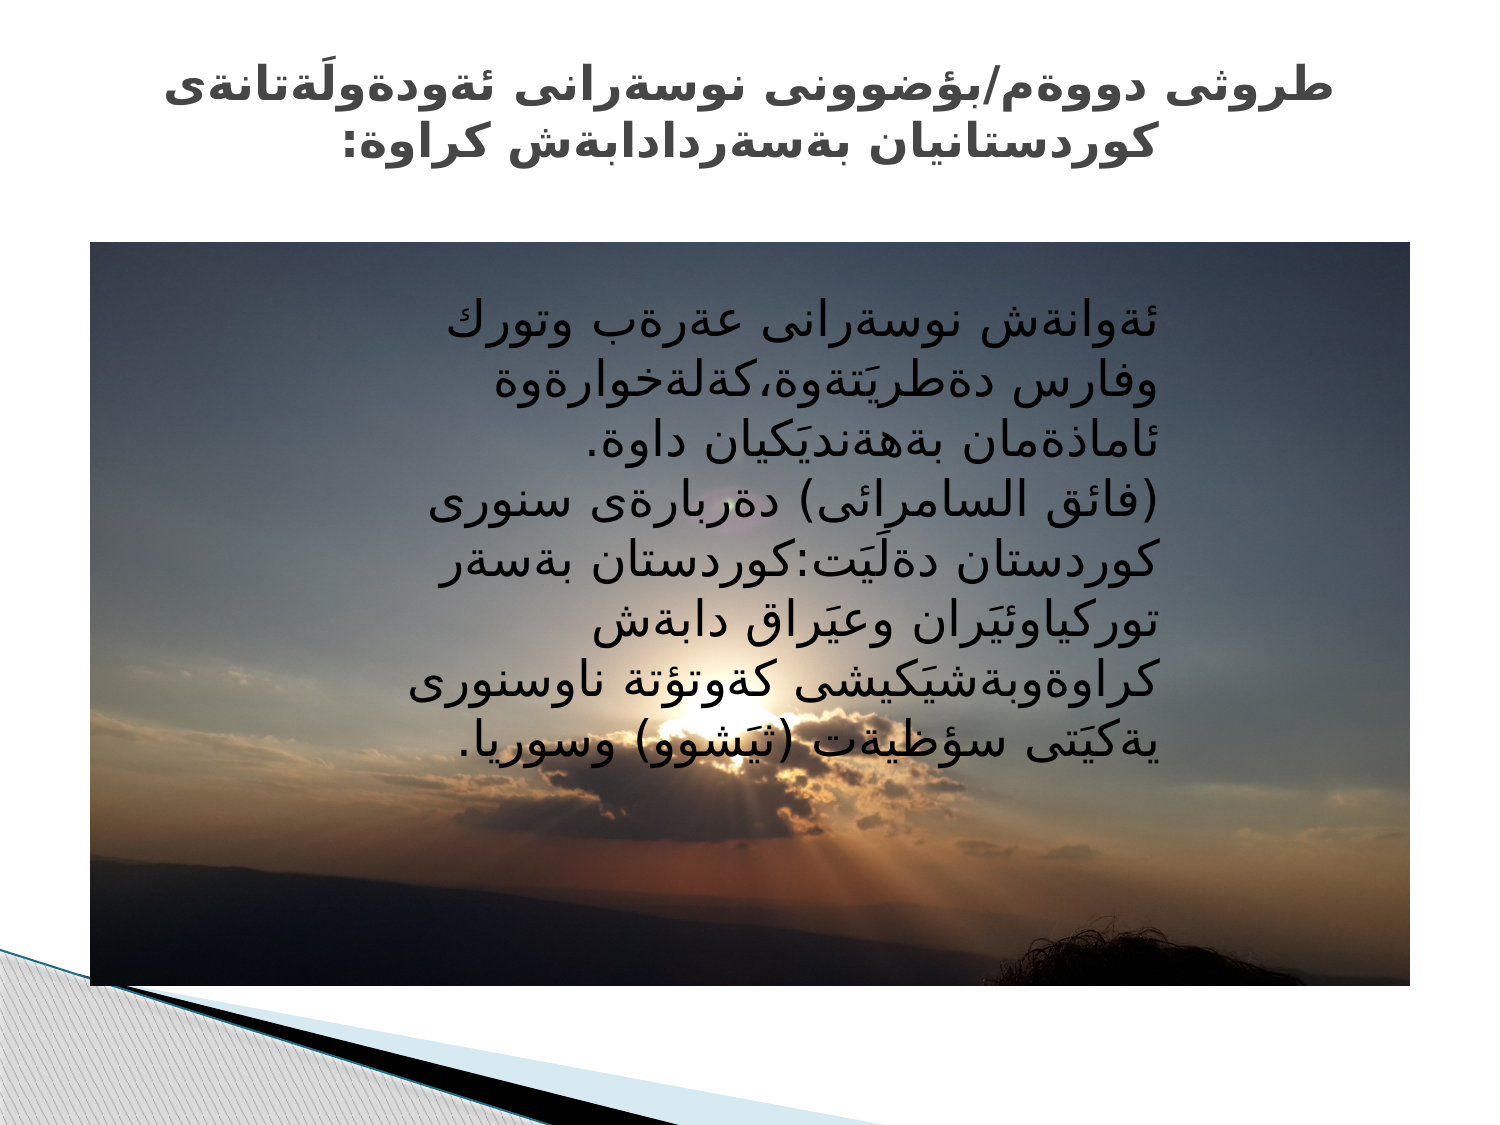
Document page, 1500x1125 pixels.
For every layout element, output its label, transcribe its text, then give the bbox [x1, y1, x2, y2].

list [89, 242, 1411, 986]
title طروثى دووةم/بؤضوونى نوسةرانى ئةودةولَةتانةى كوردستانيان بةسةردادابةش كراوة: [75, 45, 1425, 233]
